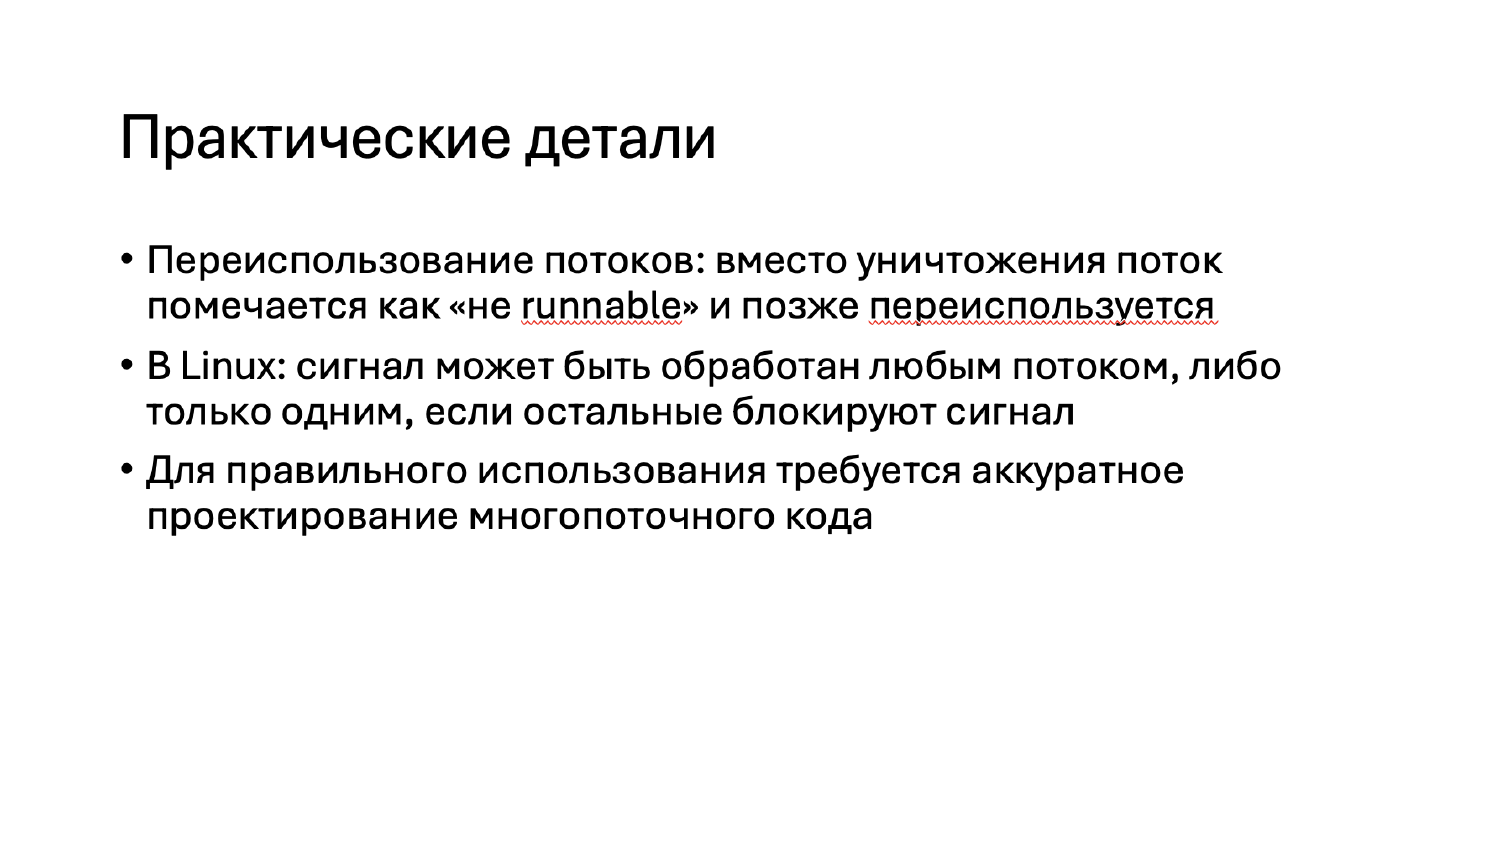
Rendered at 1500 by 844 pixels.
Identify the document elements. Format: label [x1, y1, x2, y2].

picture [24, 24, 1435, 819]
